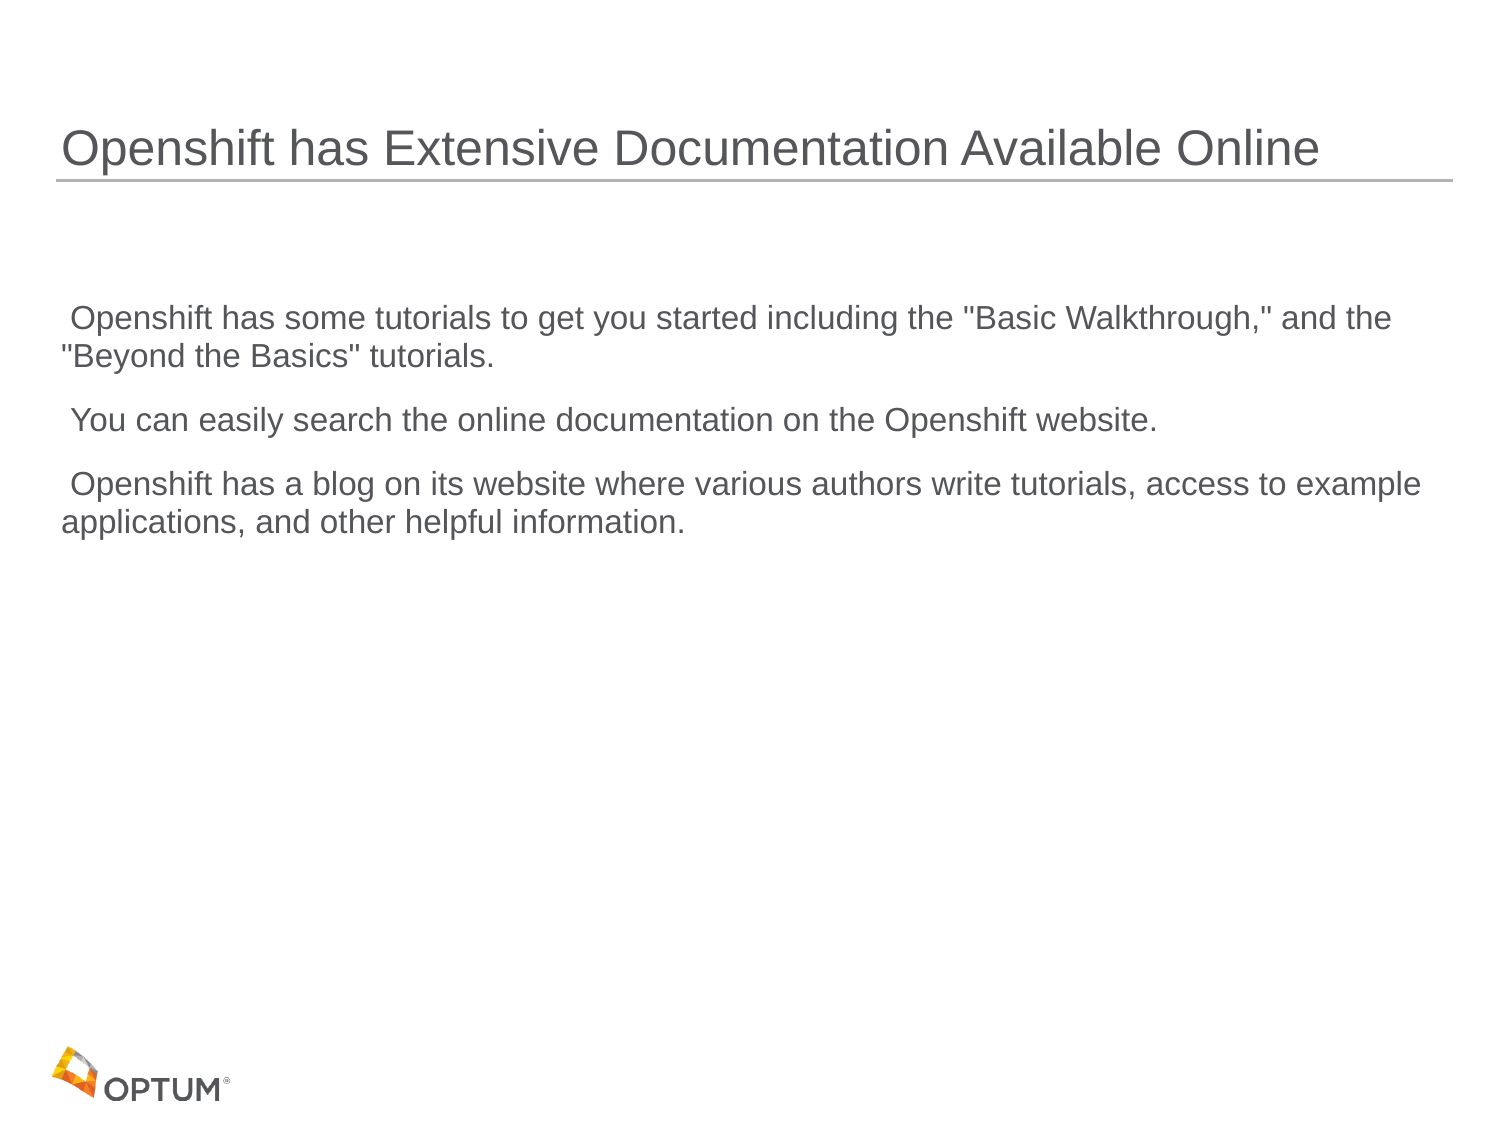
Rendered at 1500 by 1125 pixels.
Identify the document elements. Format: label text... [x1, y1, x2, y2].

list Openshift has some tutorials to get you started including the "Basic Walkthrough," and the "Beyond the Basics" tutorials. You can easily search the online documentation on the Openshift website. Openshift has a blog on its website where various authors write tutorials, access to example applications, and other helpful information. [60, 299, 1454, 968]
picture [50, 1044, 231, 1101]
title Openshift has Extensive Documentation Available Online [60, 0, 1454, 177]
